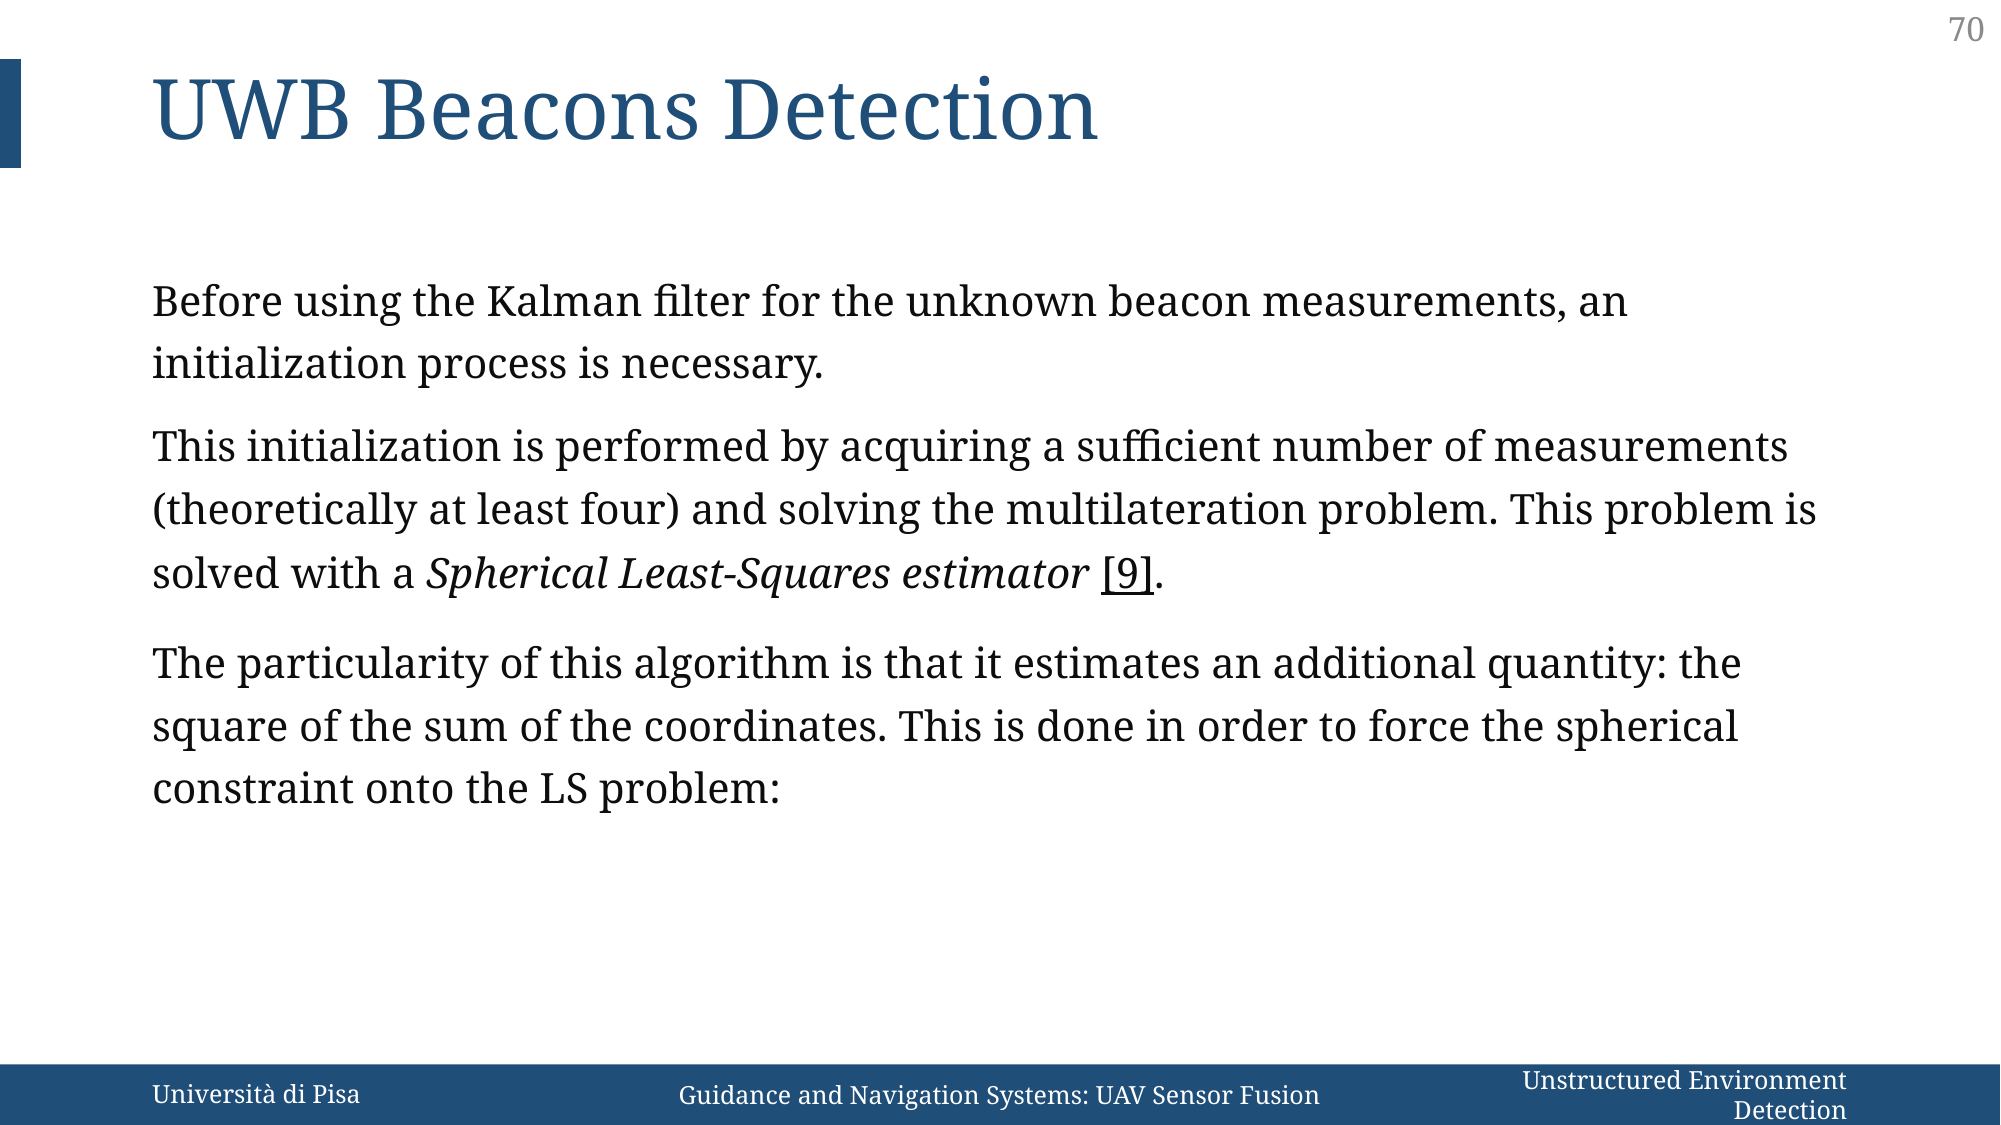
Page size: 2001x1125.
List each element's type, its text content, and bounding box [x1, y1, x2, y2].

slide_number Università di Pisa [137, 1063, 588, 1124]
text_box UWB Beacons Detection [137, 59, 1863, 165]
footer Guidance and Navigation Systems: UAV Sensor Fusion [662, 1065, 1338, 1125]
text_box Unstructured Environment Detection [1412, 1065, 1863, 1125]
text_box [0, 1063, 2000, 1125]
slide_number 70 [1550, 0, 2000, 61]
